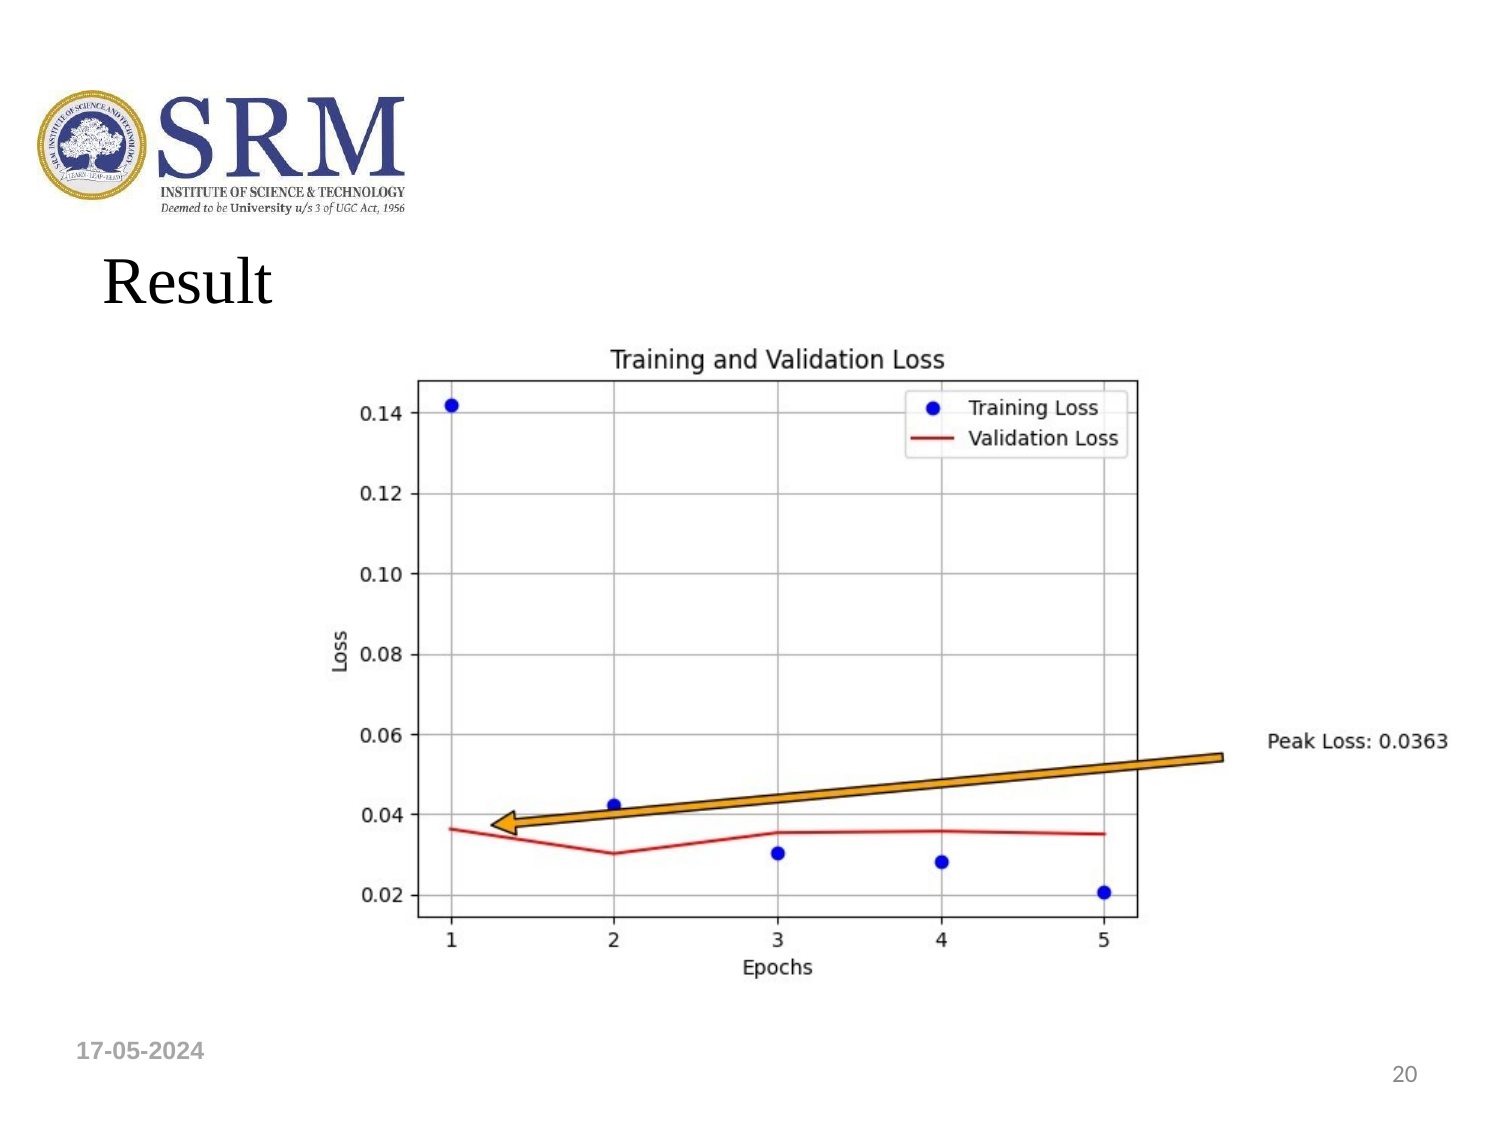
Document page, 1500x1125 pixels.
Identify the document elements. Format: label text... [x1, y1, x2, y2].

slide_number 20 [1382, 1051, 1426, 1094]
list Result [61, 229, 1413, 973]
picture [325, 334, 1459, 996]
picture [37, 90, 405, 215]
text_box 17-05-2024 [68, 1026, 821, 1072]
